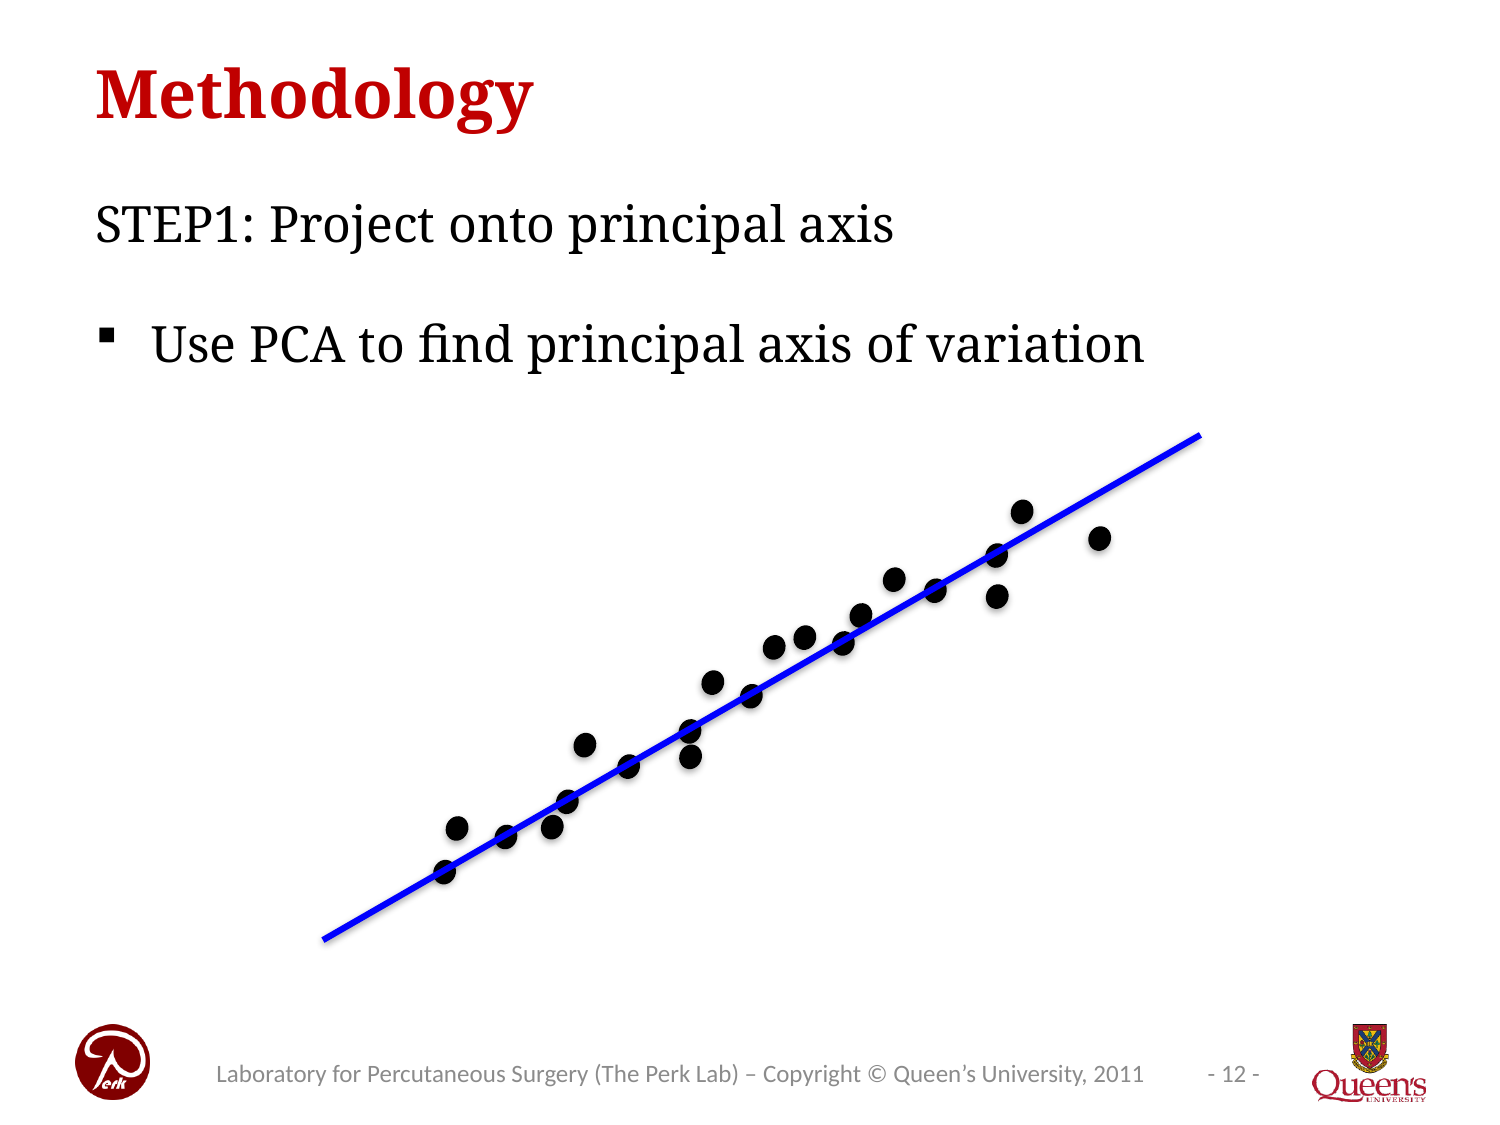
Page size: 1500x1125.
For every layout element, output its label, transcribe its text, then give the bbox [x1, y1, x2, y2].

footer Laboratory for Percutaneous Surgery (The Perk Lab) – Copyright © Queen’s University, 2011 [187, 1042, 1175, 1103]
picture [75, 1024, 150, 1100]
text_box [322, 434, 1201, 941]
text_box Methodology STEP1: Project onto principal axis Use PCA to find principal axis of variation [80, 44, 1431, 417]
picture [1312, 1024, 1426, 1102]
slide_number - 12 - [1187, 1042, 1275, 1103]
